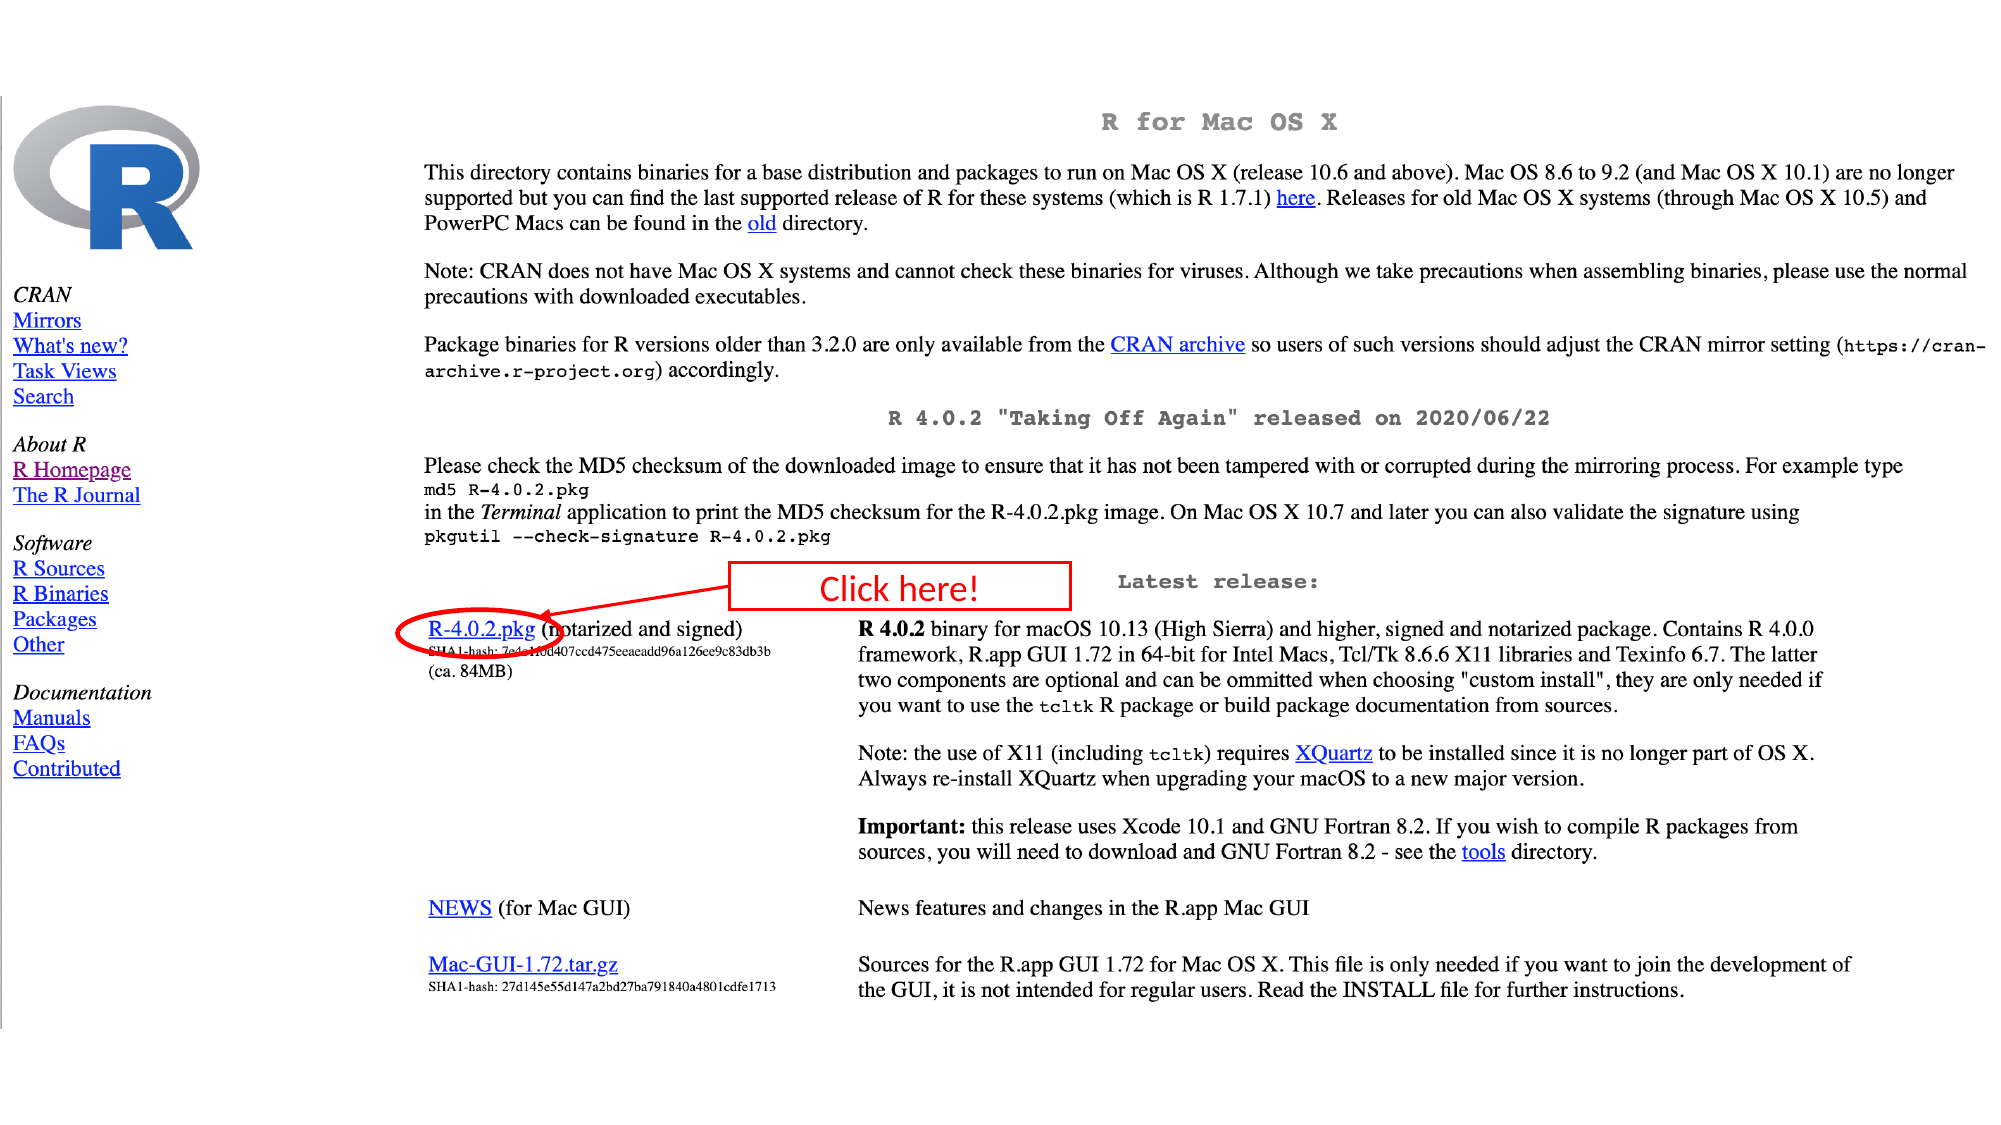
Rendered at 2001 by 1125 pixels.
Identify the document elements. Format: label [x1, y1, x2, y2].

picture [0, 96, 2000, 1029]
text_box [537, 586, 730, 617]
